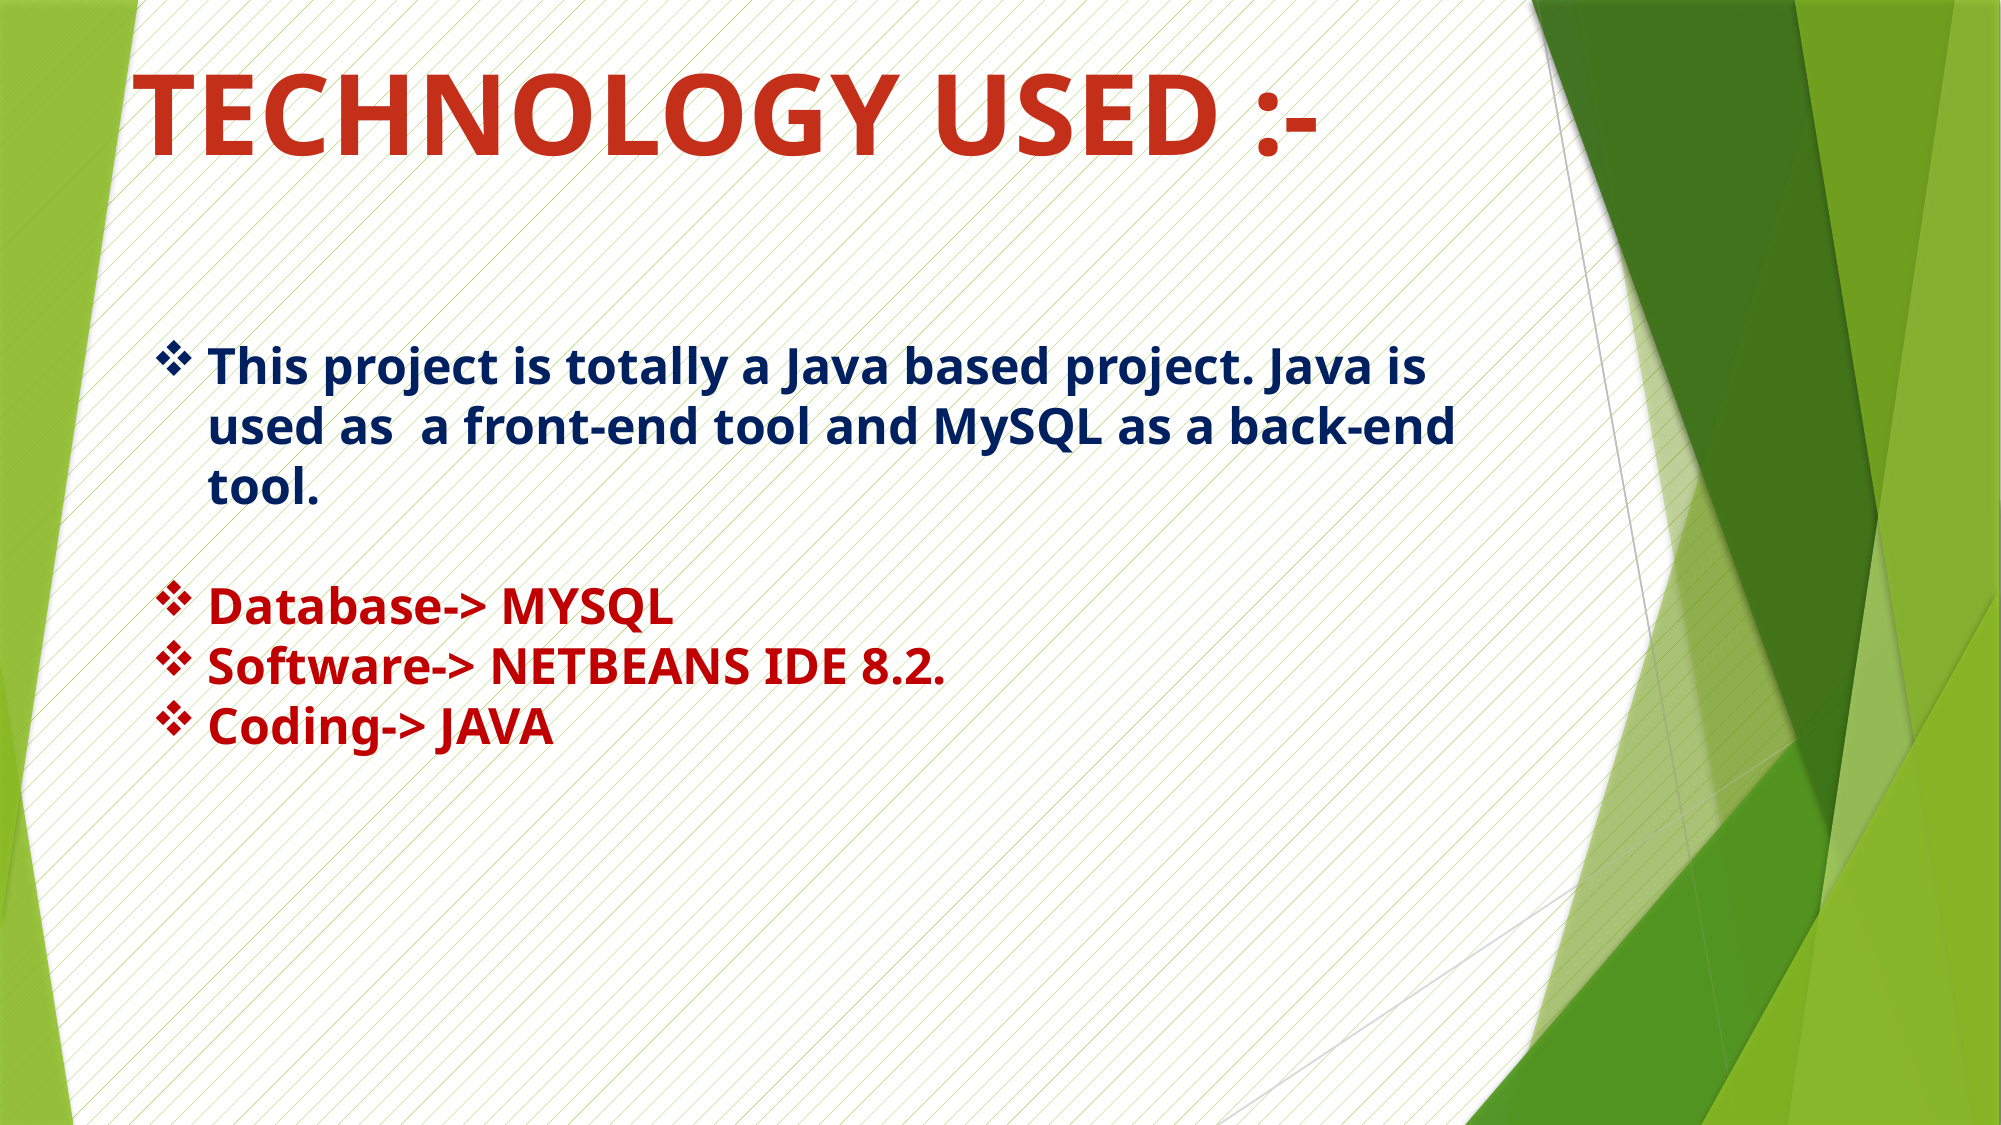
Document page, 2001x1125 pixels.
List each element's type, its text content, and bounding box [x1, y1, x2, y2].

text_box TECHNOLOGY USED :- [116, 35, 1336, 186]
text_box This project is totally a Java based project. Java is used as a front-end tool and MySQL as a back-end tool. Database-> MYSQL Software-> NETBEANS IDE 8.2. Coding-> JAVA [136, 327, 1498, 808]
